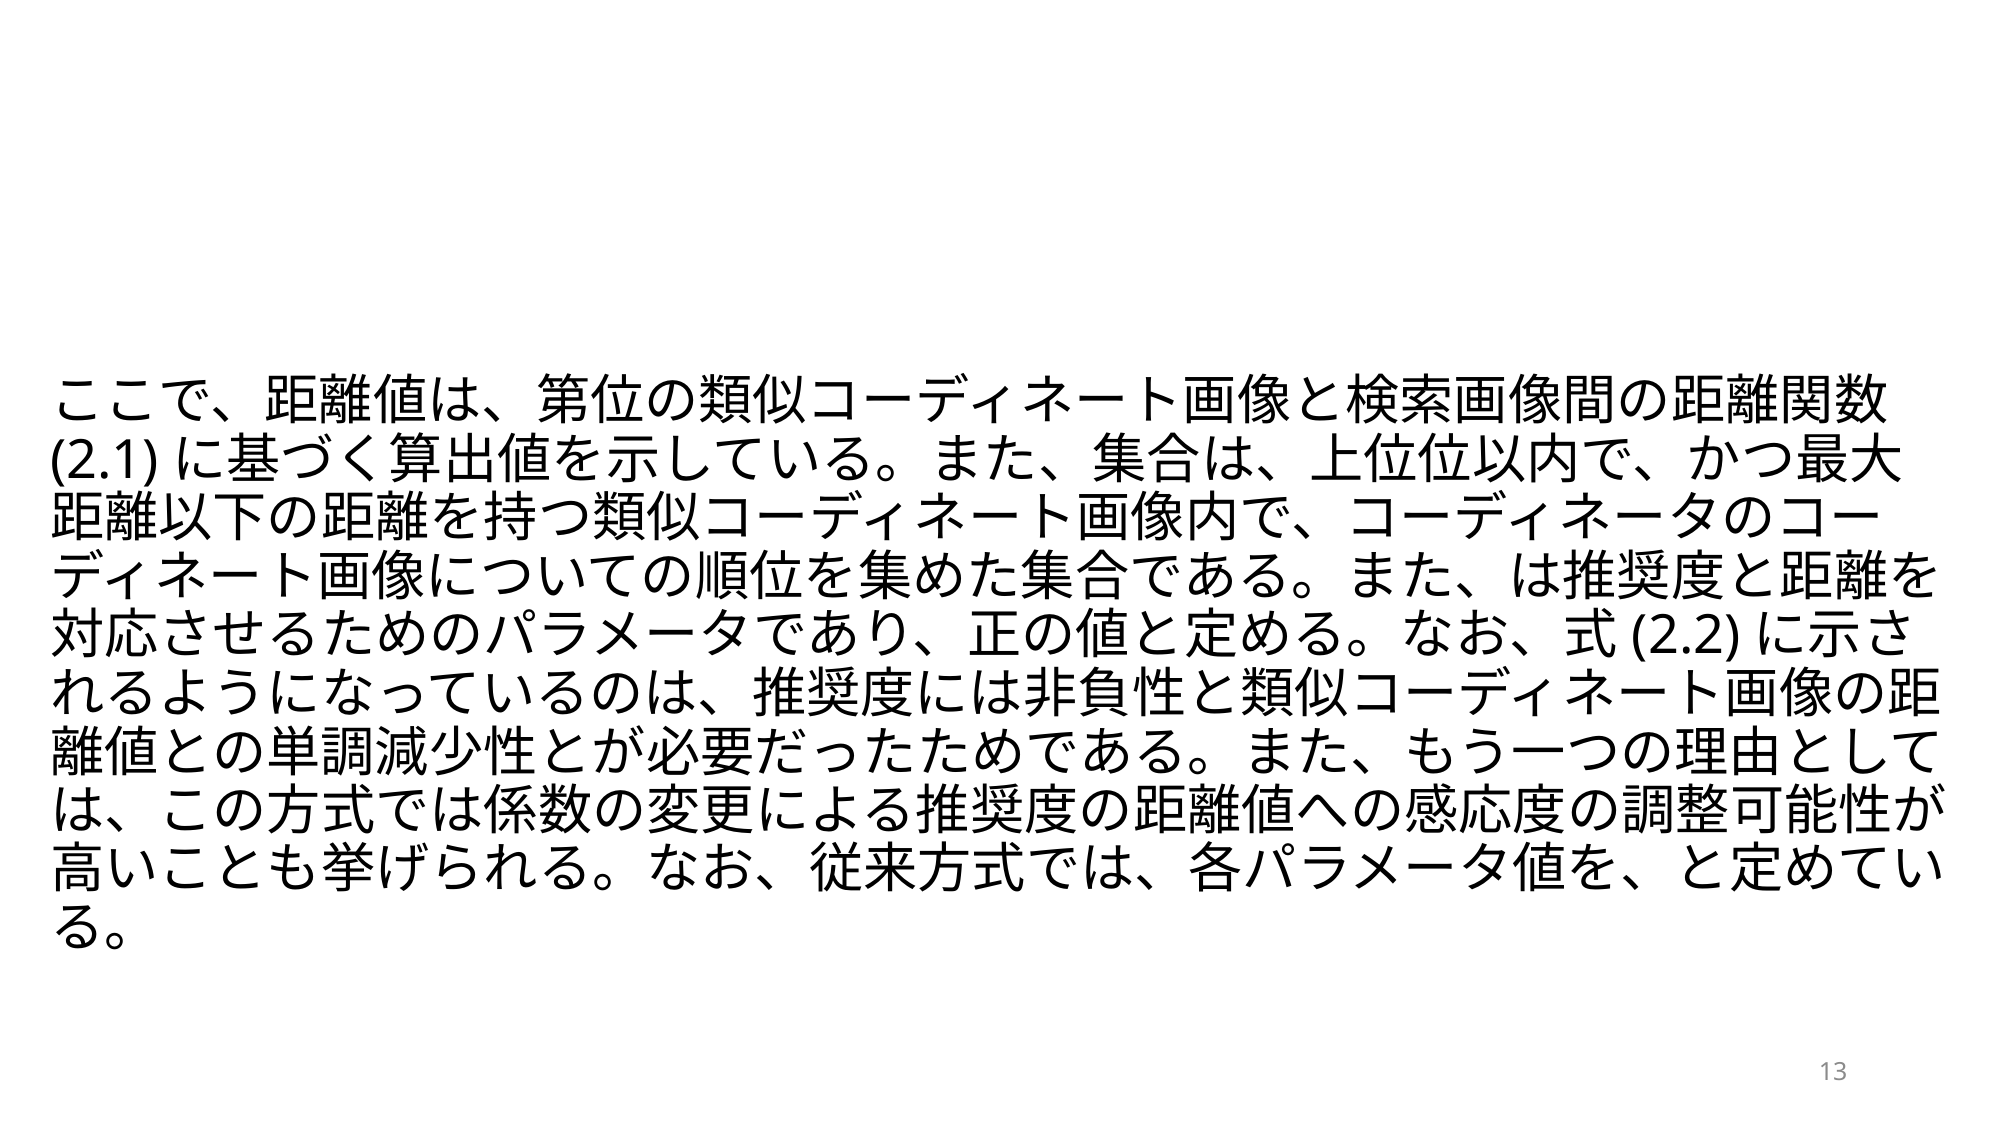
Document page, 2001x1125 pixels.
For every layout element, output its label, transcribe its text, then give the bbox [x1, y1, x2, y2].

slide_number 13 [1412, 1042, 1863, 1103]
